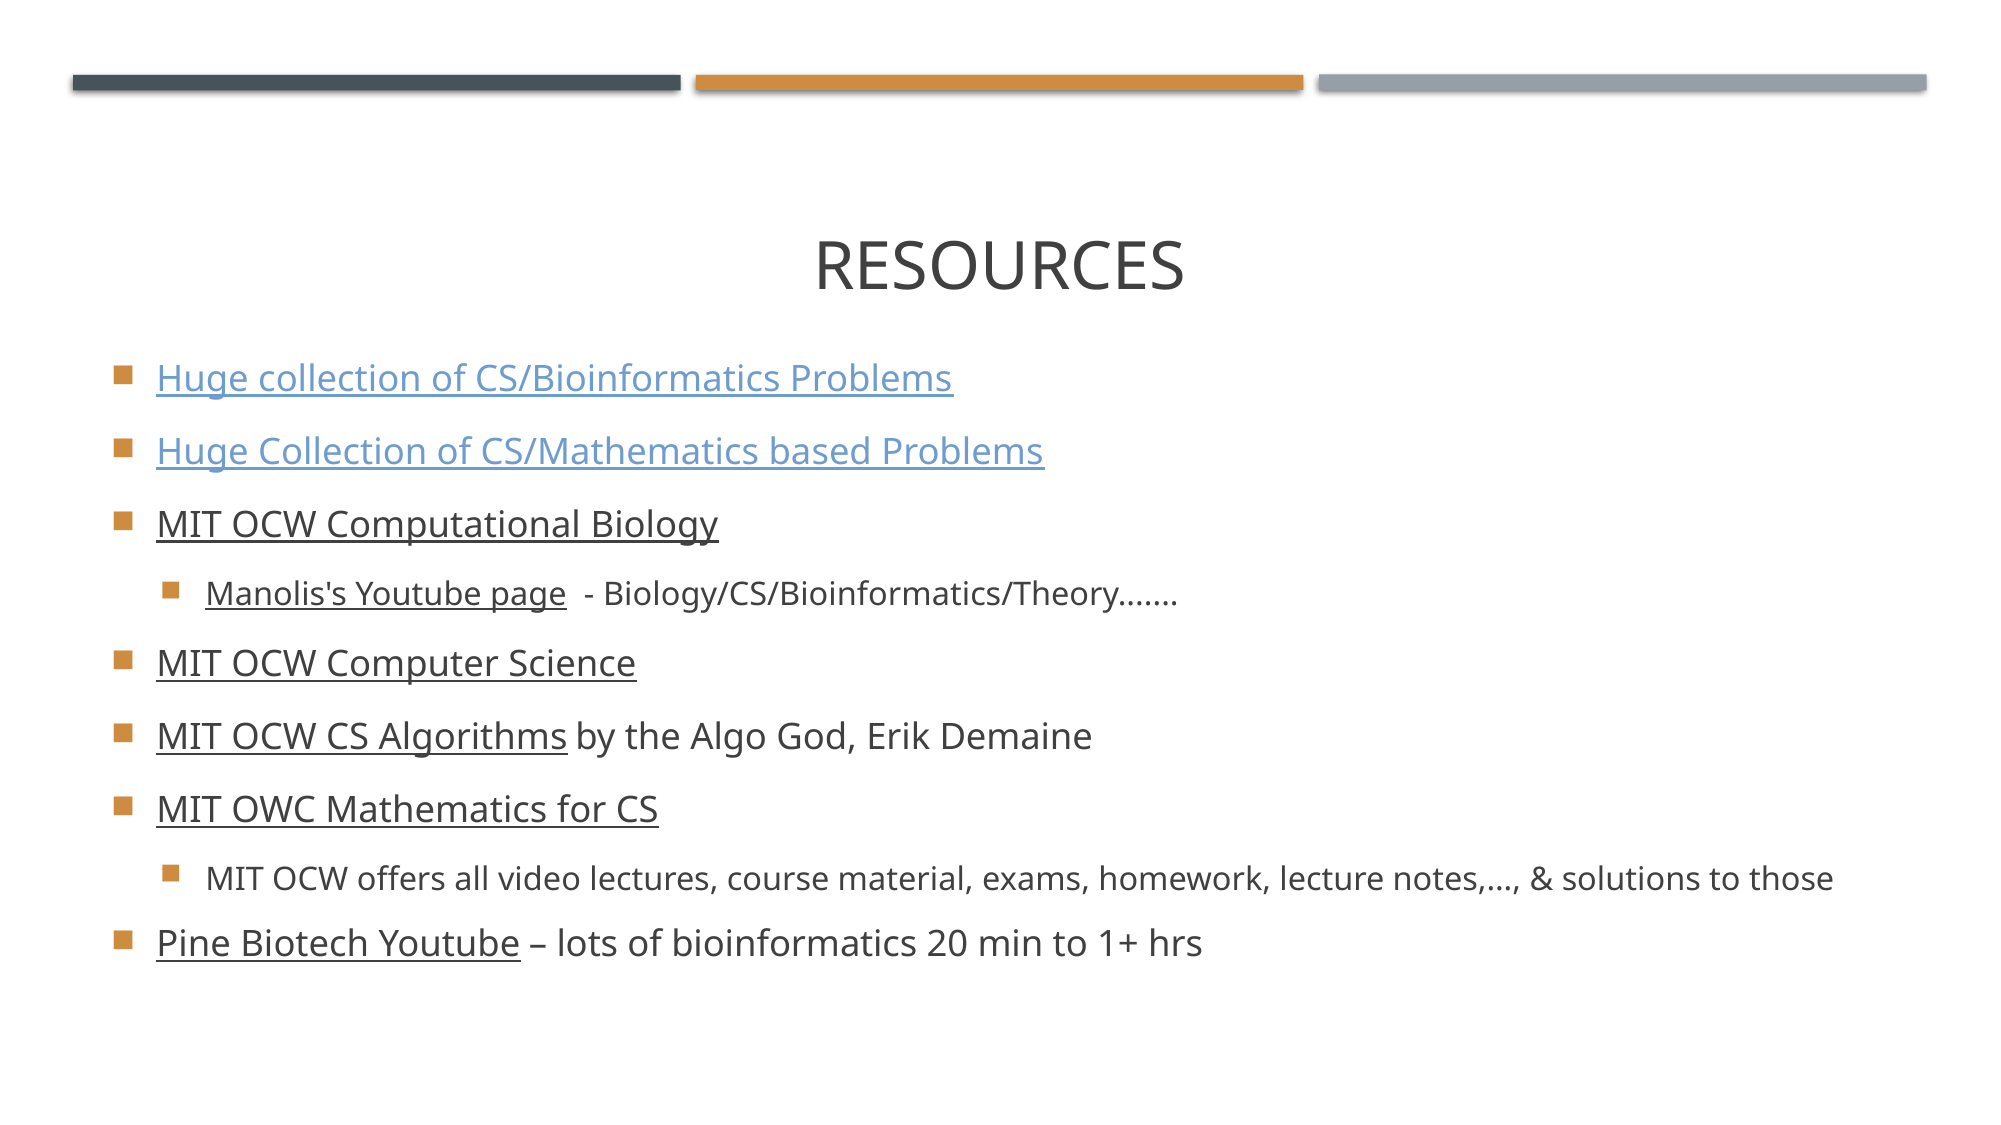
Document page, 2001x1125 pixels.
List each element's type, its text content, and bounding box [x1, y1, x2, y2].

list Huge collection of CS/Bioinformatics Problems Huge Collection of CS/Mathematics based Problems MIT OCW Computational Biology Manolis's Youtube page - Biology/CS/Bioinformatics/Theory....... MIT OCW Computer Science MIT OCW CS Algorithms by the Algo God, Erik Demaine MIT OWC Mathematics for CS MIT OCW offers all video lectures, course material, exams, homework, lecture notes,…, & solutions to those Pine Biotech Youtube – lots of bioinformatics 20 min to 1+ hrs [95, 339, 1905, 981]
title Resources [95, 115, 1905, 311]
